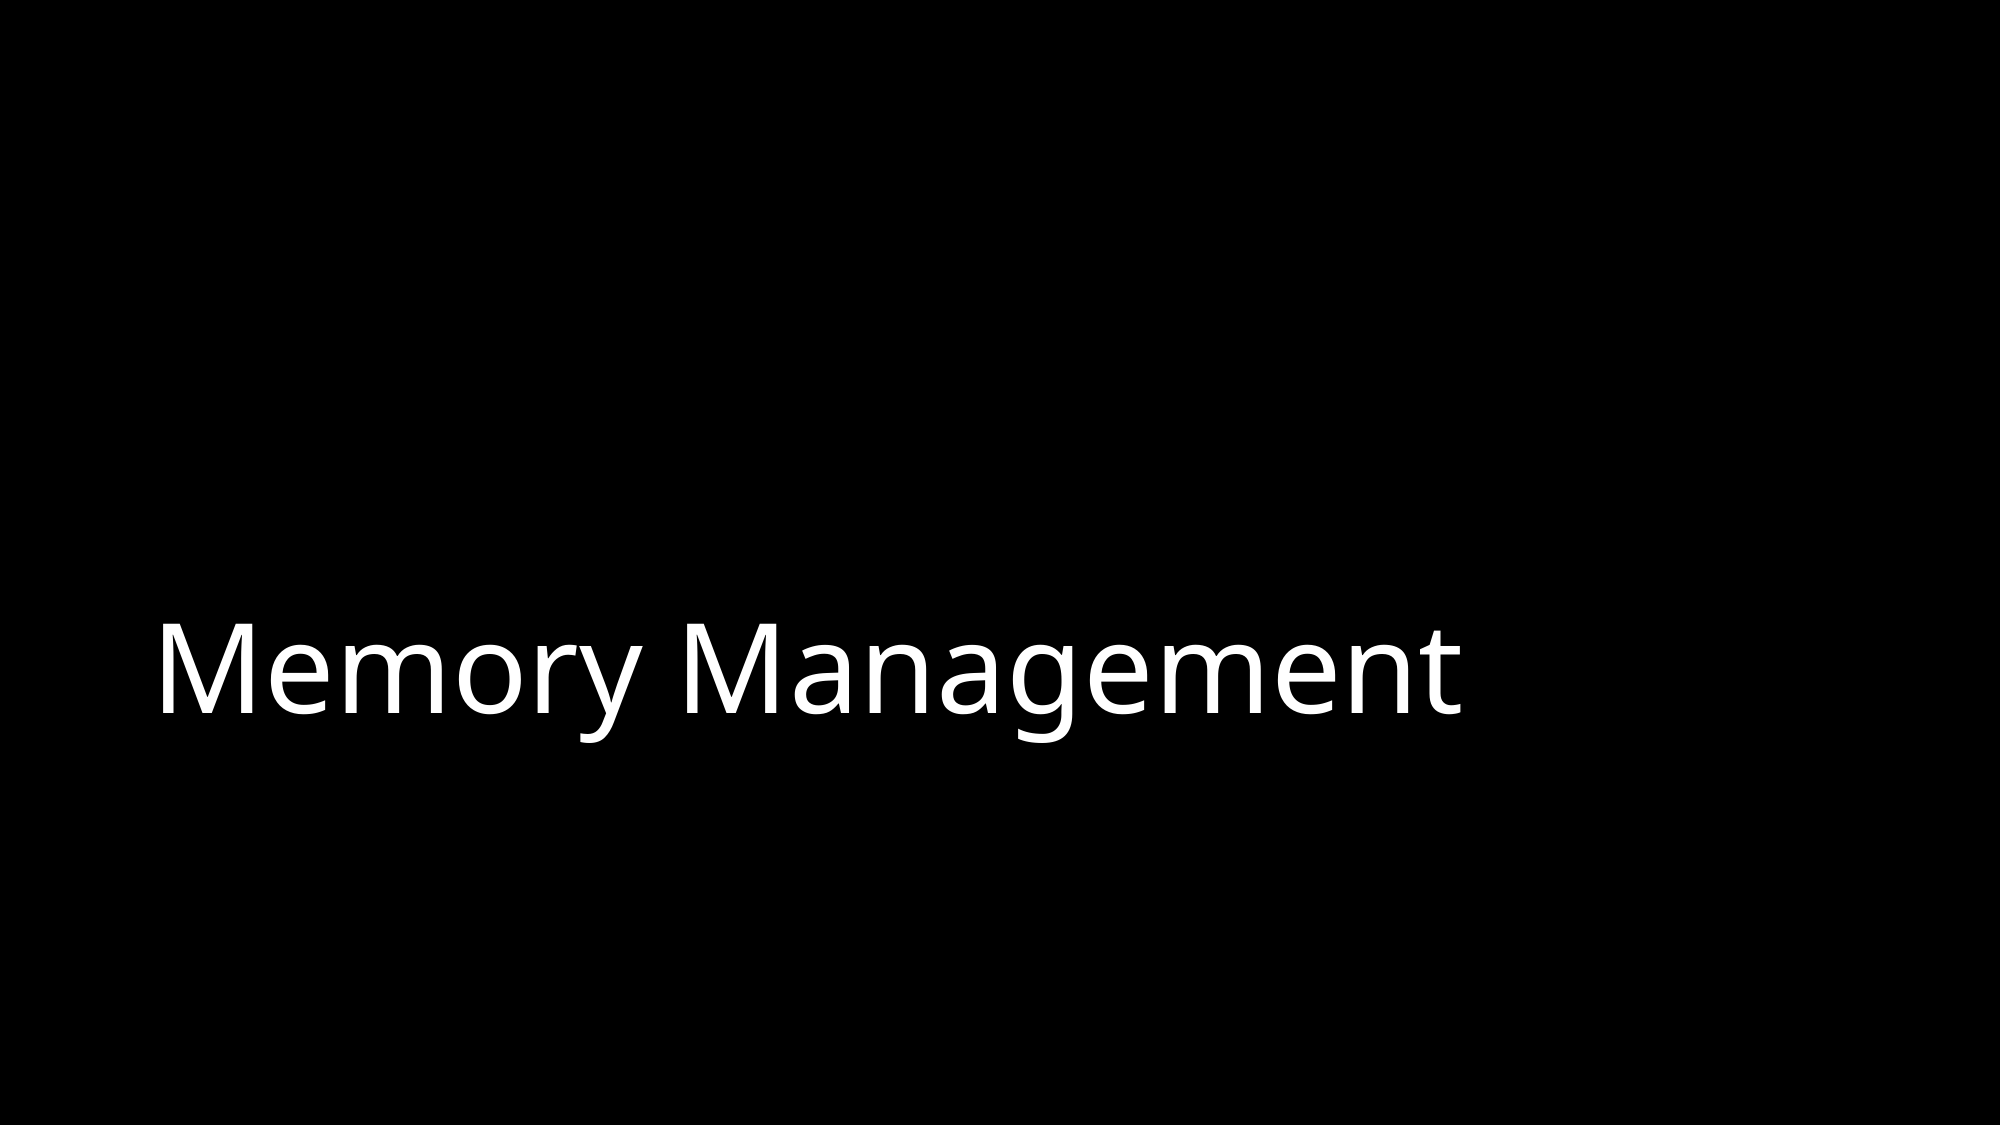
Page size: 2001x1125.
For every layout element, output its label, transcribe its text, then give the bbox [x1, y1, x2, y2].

title Memory Management [136, 280, 1862, 749]
